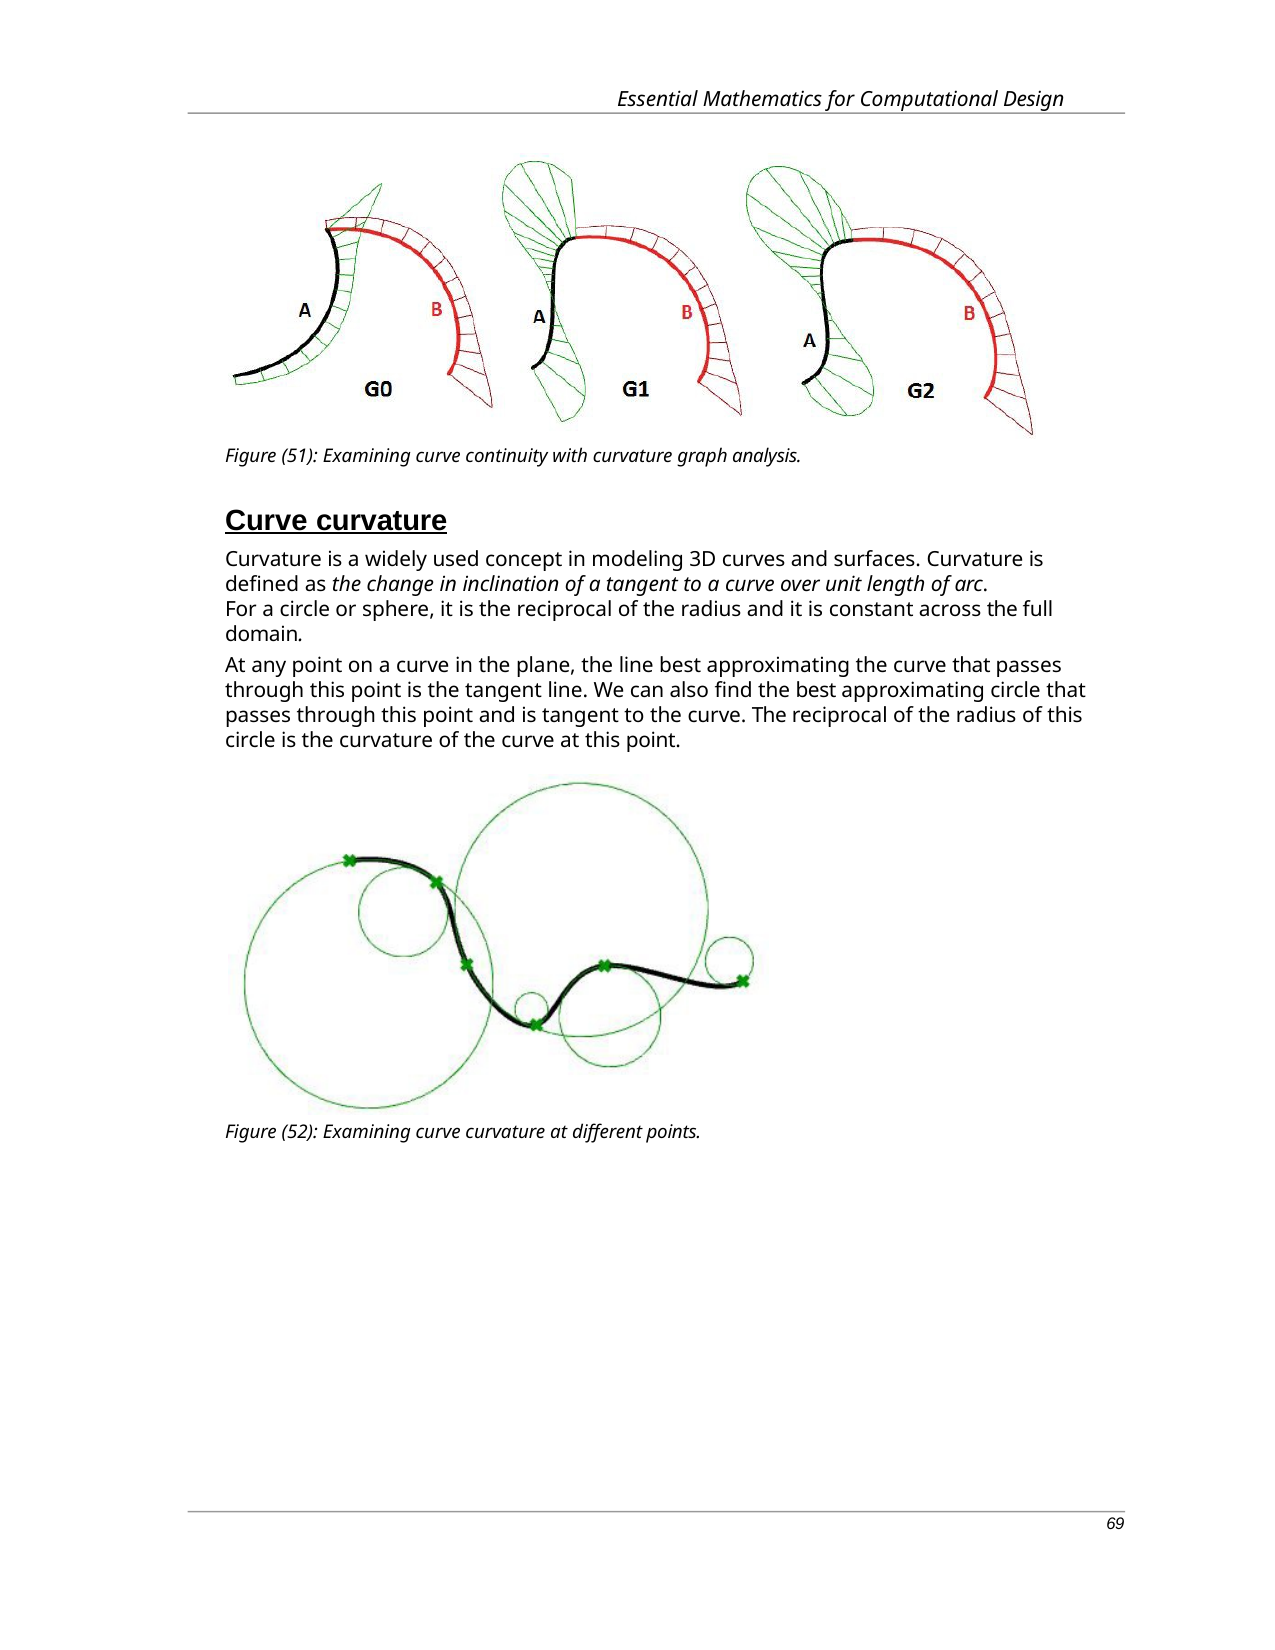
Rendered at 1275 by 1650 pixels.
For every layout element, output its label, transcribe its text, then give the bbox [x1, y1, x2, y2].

picture [227, 774, 769, 1115]
text_box Essential Mathematics for Computational Design [615, 83, 1126, 111]
slide_number 56 [1100, 1512, 1134, 1650]
text_box Figure (52): Examining curve curvature at different points. [222, 1118, 784, 1143]
text_box Figure (51): Examining curve continuity with curvature graph analysis. Curve curvature Curvature is a widely used concept in modeling 3D curves and surfaces. Curvature is defined as the change in inclination of a tangent to a curve over unit length of arc. For a circle or sphere, it is the reciprocal of the radius and it is constant across the full domain. At any point on a curve in the plane, the line best approximating the curve that passes through this point is the tangent line. We can also find the best approximating circle that passes through this point and is tangent to the curve. The reciprocal of the radius of this circle is the curvature of the curve at this point. [222, 441, 1128, 752]
picture [227, 152, 1037, 440]
